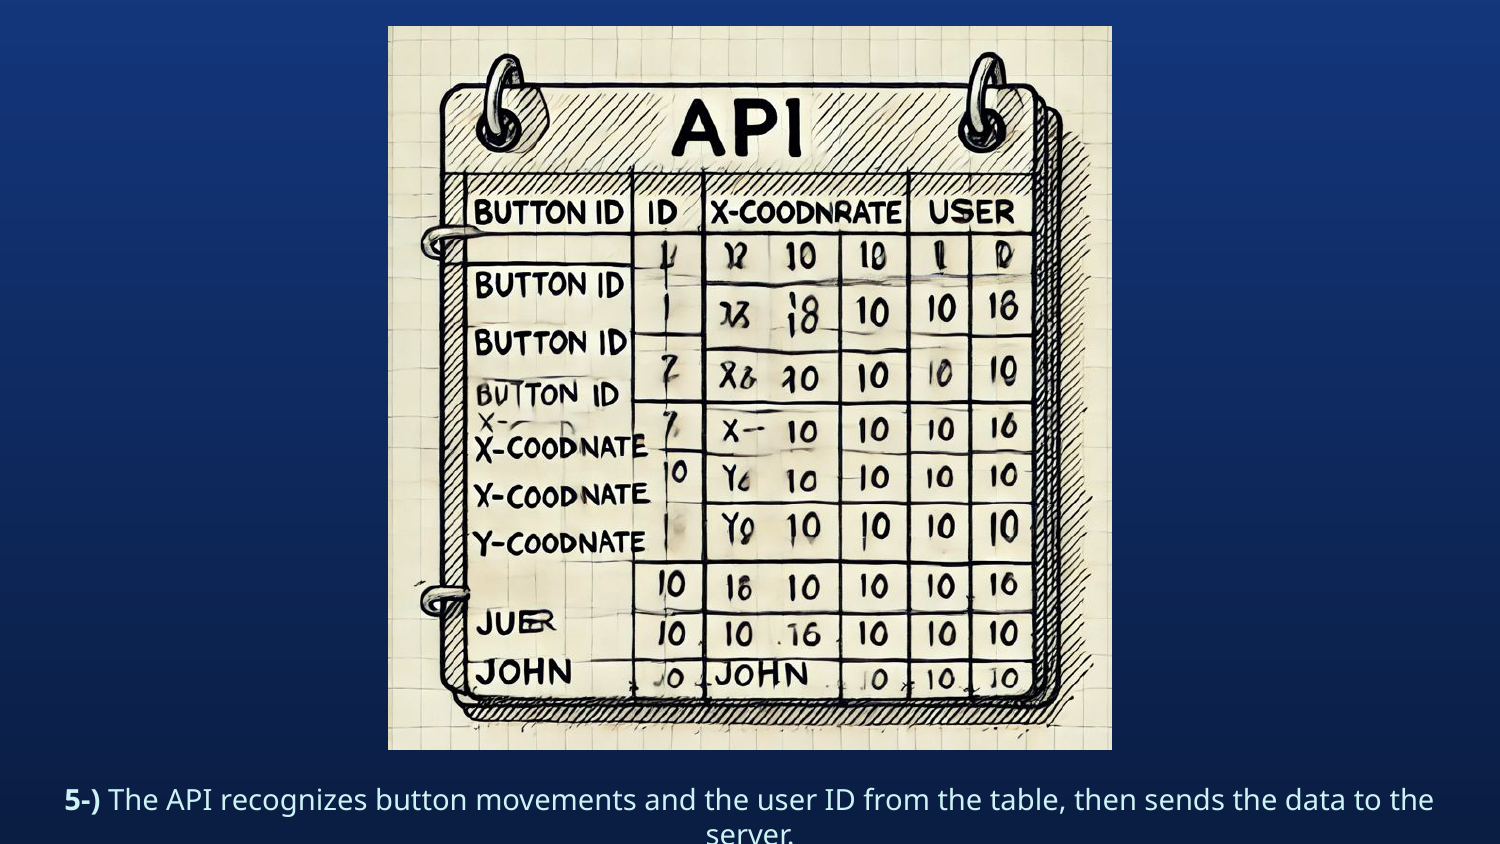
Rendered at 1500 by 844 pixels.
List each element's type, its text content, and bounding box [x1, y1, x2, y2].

picture [388, 26, 1112, 750]
text_box 5-) The API recognizes button movements and the user ID from the table, then sends the data to the server. [31, 766, 1469, 814]
